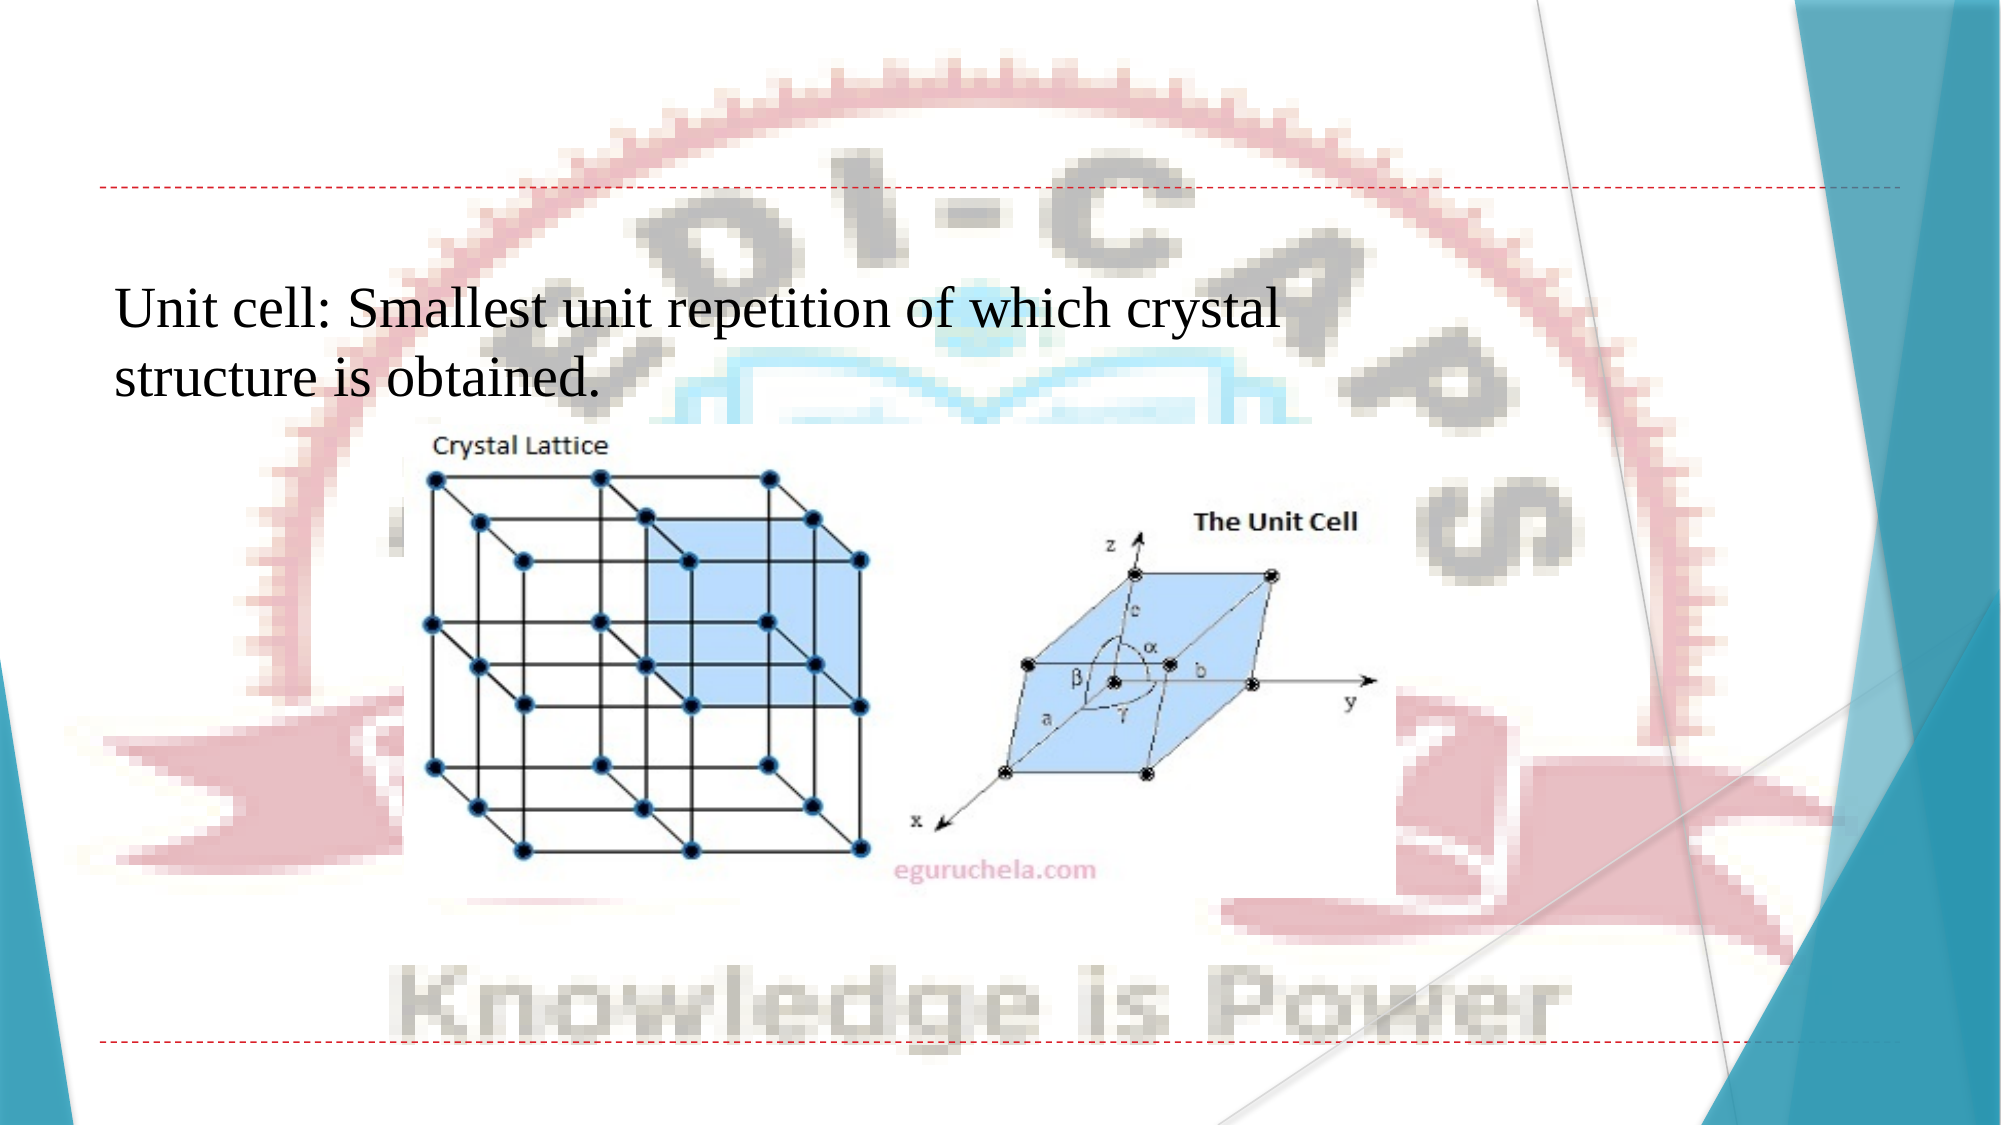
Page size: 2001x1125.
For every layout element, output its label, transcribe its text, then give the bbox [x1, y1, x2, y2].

text_box Unit cell: Smallest unit repetition of which crystal structure is obtained. [99, 228, 1375, 416]
picture [403, 424, 1396, 899]
